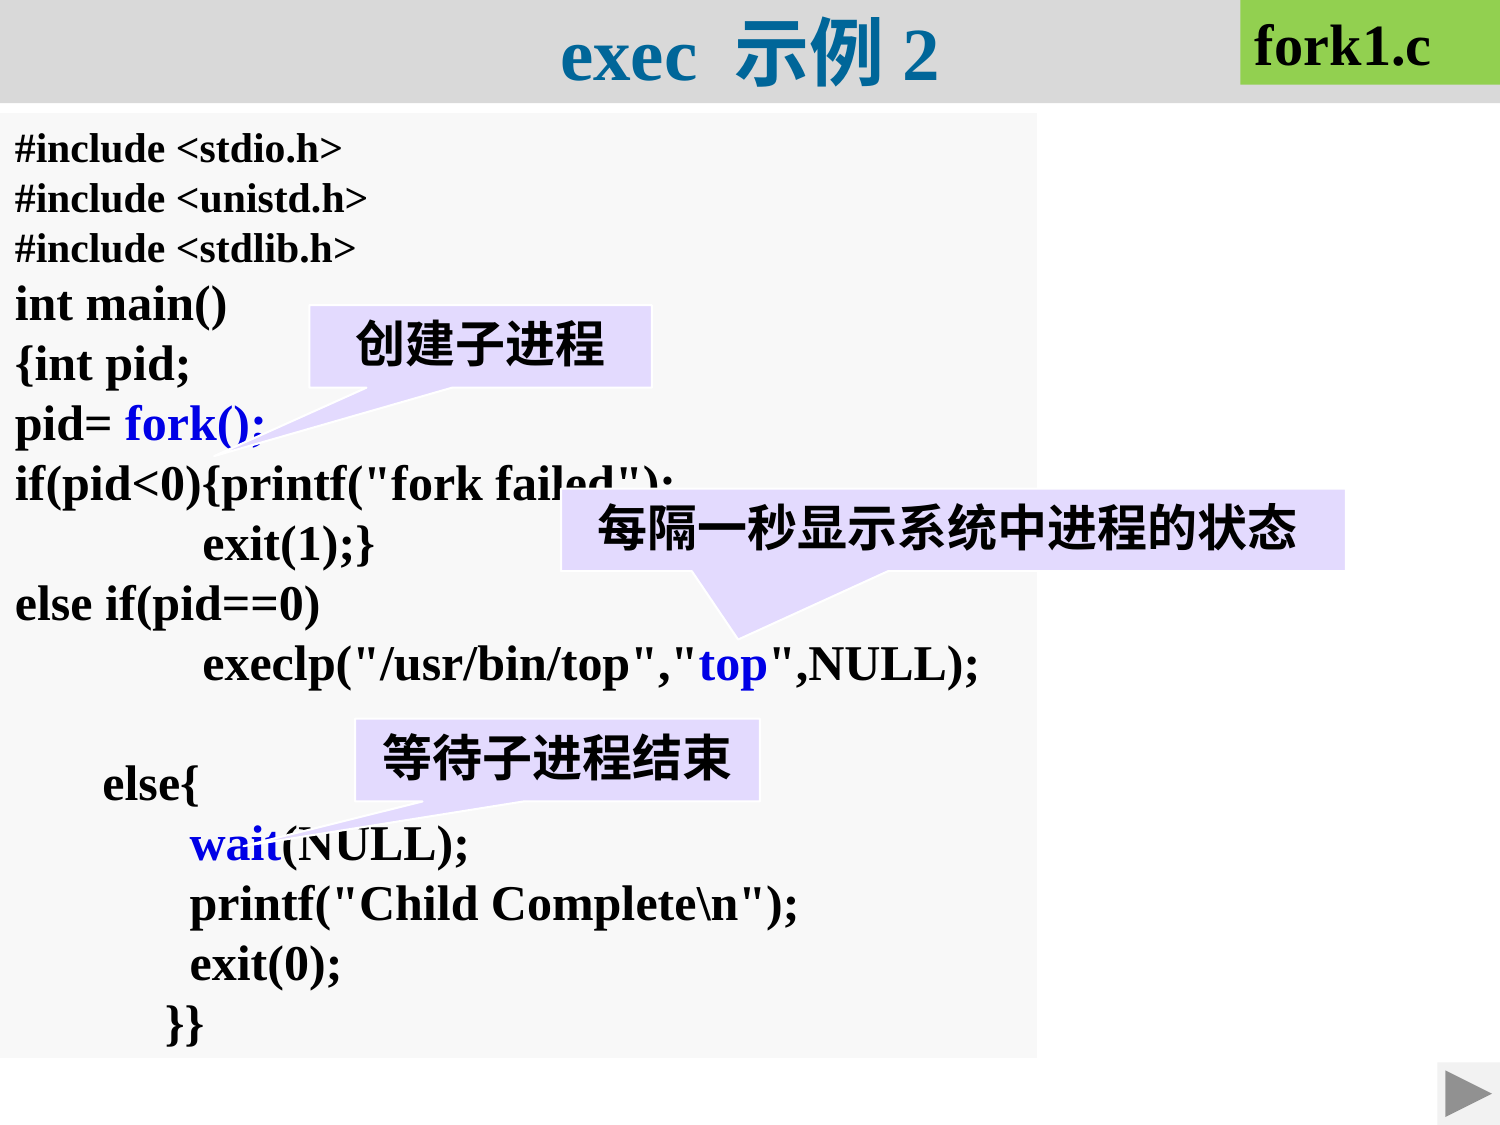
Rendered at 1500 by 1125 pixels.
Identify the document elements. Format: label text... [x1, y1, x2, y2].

text_box 等待子进程结束 [243, 718, 760, 847]
text_box exec 示例2 [0, 0, 1500, 104]
text_box [1437, 1062, 1500, 1125]
text_box 每隔一秒显示系统中进程的状态 [561, 488, 1346, 640]
text_box #include <stdio.h> #include <unistd.h> #include <stdlib.h> int main() {int pid; pid= fork(); if(pid<0){printf("fork failed"); exit(1);} else if(pid==0) execlp("/usr/bin/top","top",NULL); else{ wait(NULL); printf("Child Complete\n"); exit(0); }} [0, 113, 1037, 1058]
text_box fork1.c [1240, 0, 1500, 85]
text_box 创建子进程 [214, 305, 652, 457]
